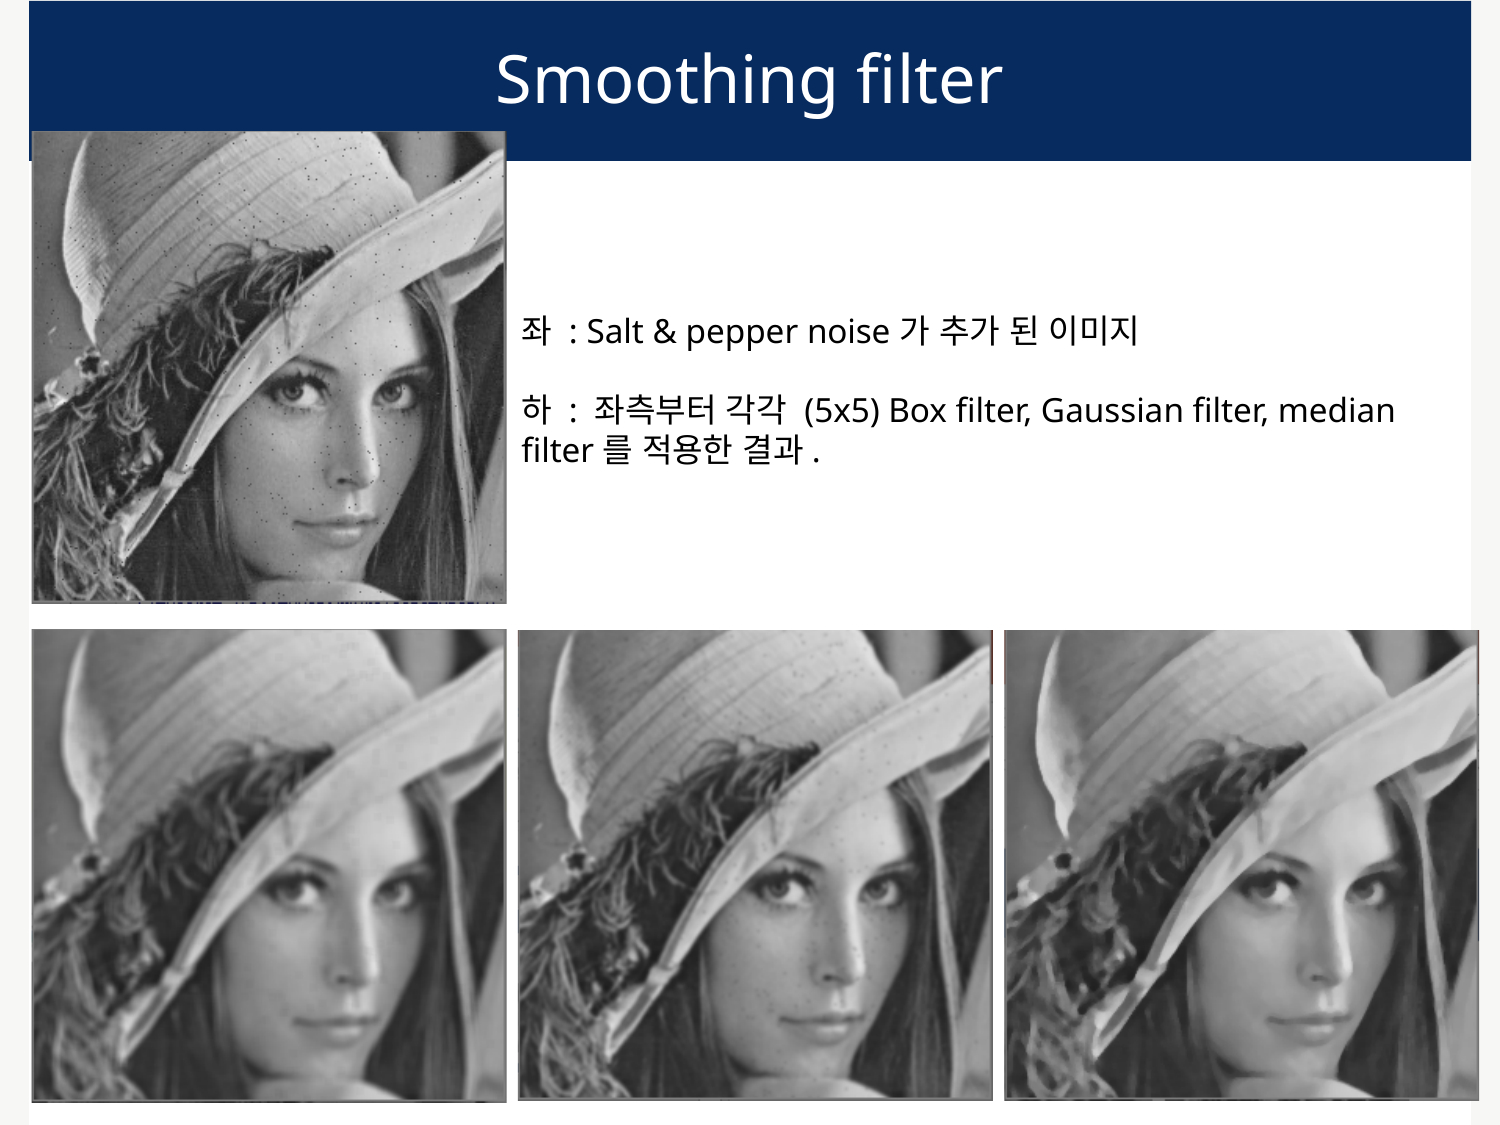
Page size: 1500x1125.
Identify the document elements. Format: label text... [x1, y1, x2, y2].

picture [31, 629, 507, 1103]
text_box 좌 : Salt & pepper noise가 추가 된 이미지 하 : 좌측부터 각각 (5x5) Box filter, Gaussian filter, median filter를 적용한 결과. [507, 302, 1480, 477]
title Smoothing filter [70, 31, 1430, 132]
picture [517, 629, 993, 1101]
picture [31, 131, 507, 604]
picture [1004, 629, 1480, 1101]
